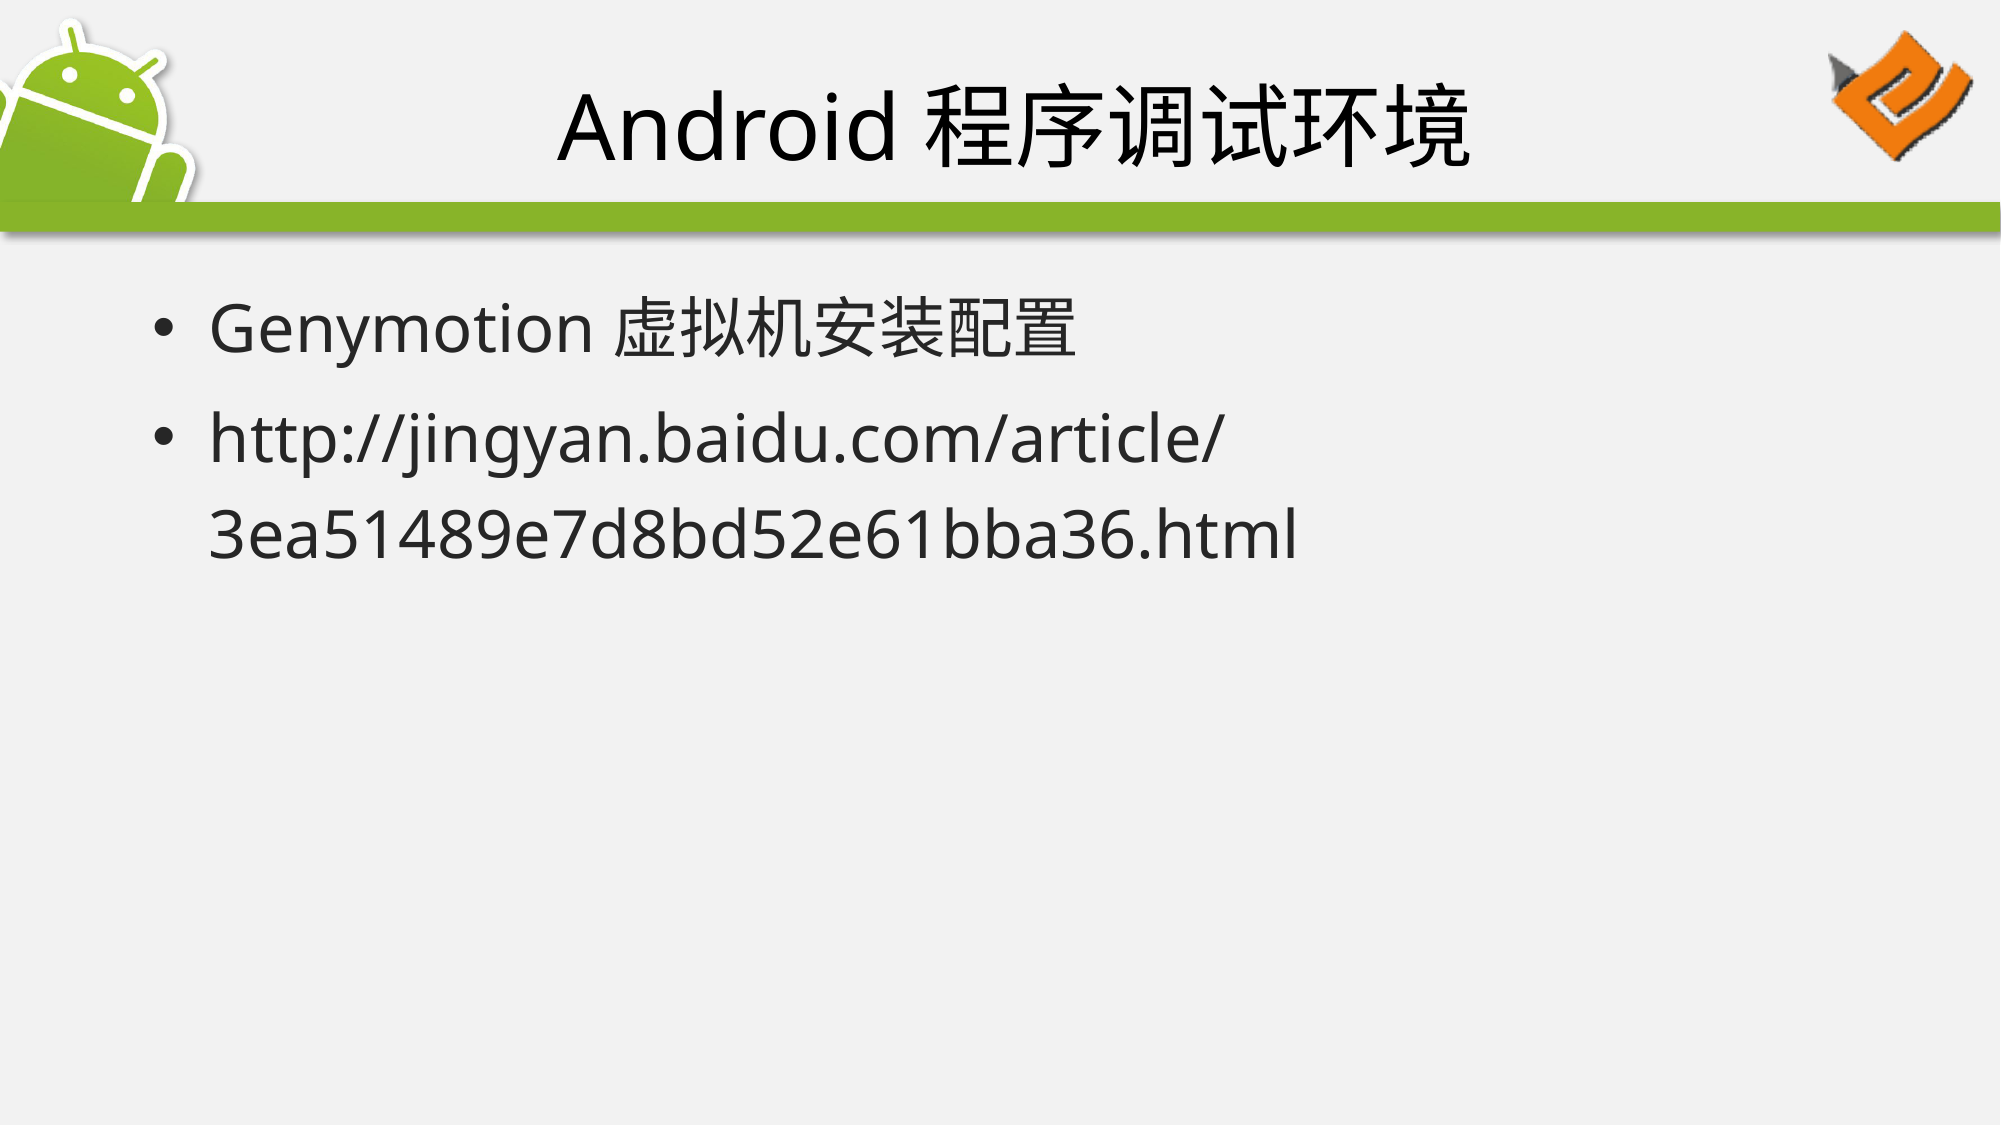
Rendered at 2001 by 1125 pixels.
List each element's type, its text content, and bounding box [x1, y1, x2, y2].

list Genymotion虚拟机安装配置 http://jingyan.baidu.com/article/3ea51489e7d8bd52e61bba36.html [137, 262, 1900, 1005]
picture [1828, 30, 1973, 161]
title Android程序调试环境 [208, 45, 1824, 203]
picture [0, 7, 209, 202]
